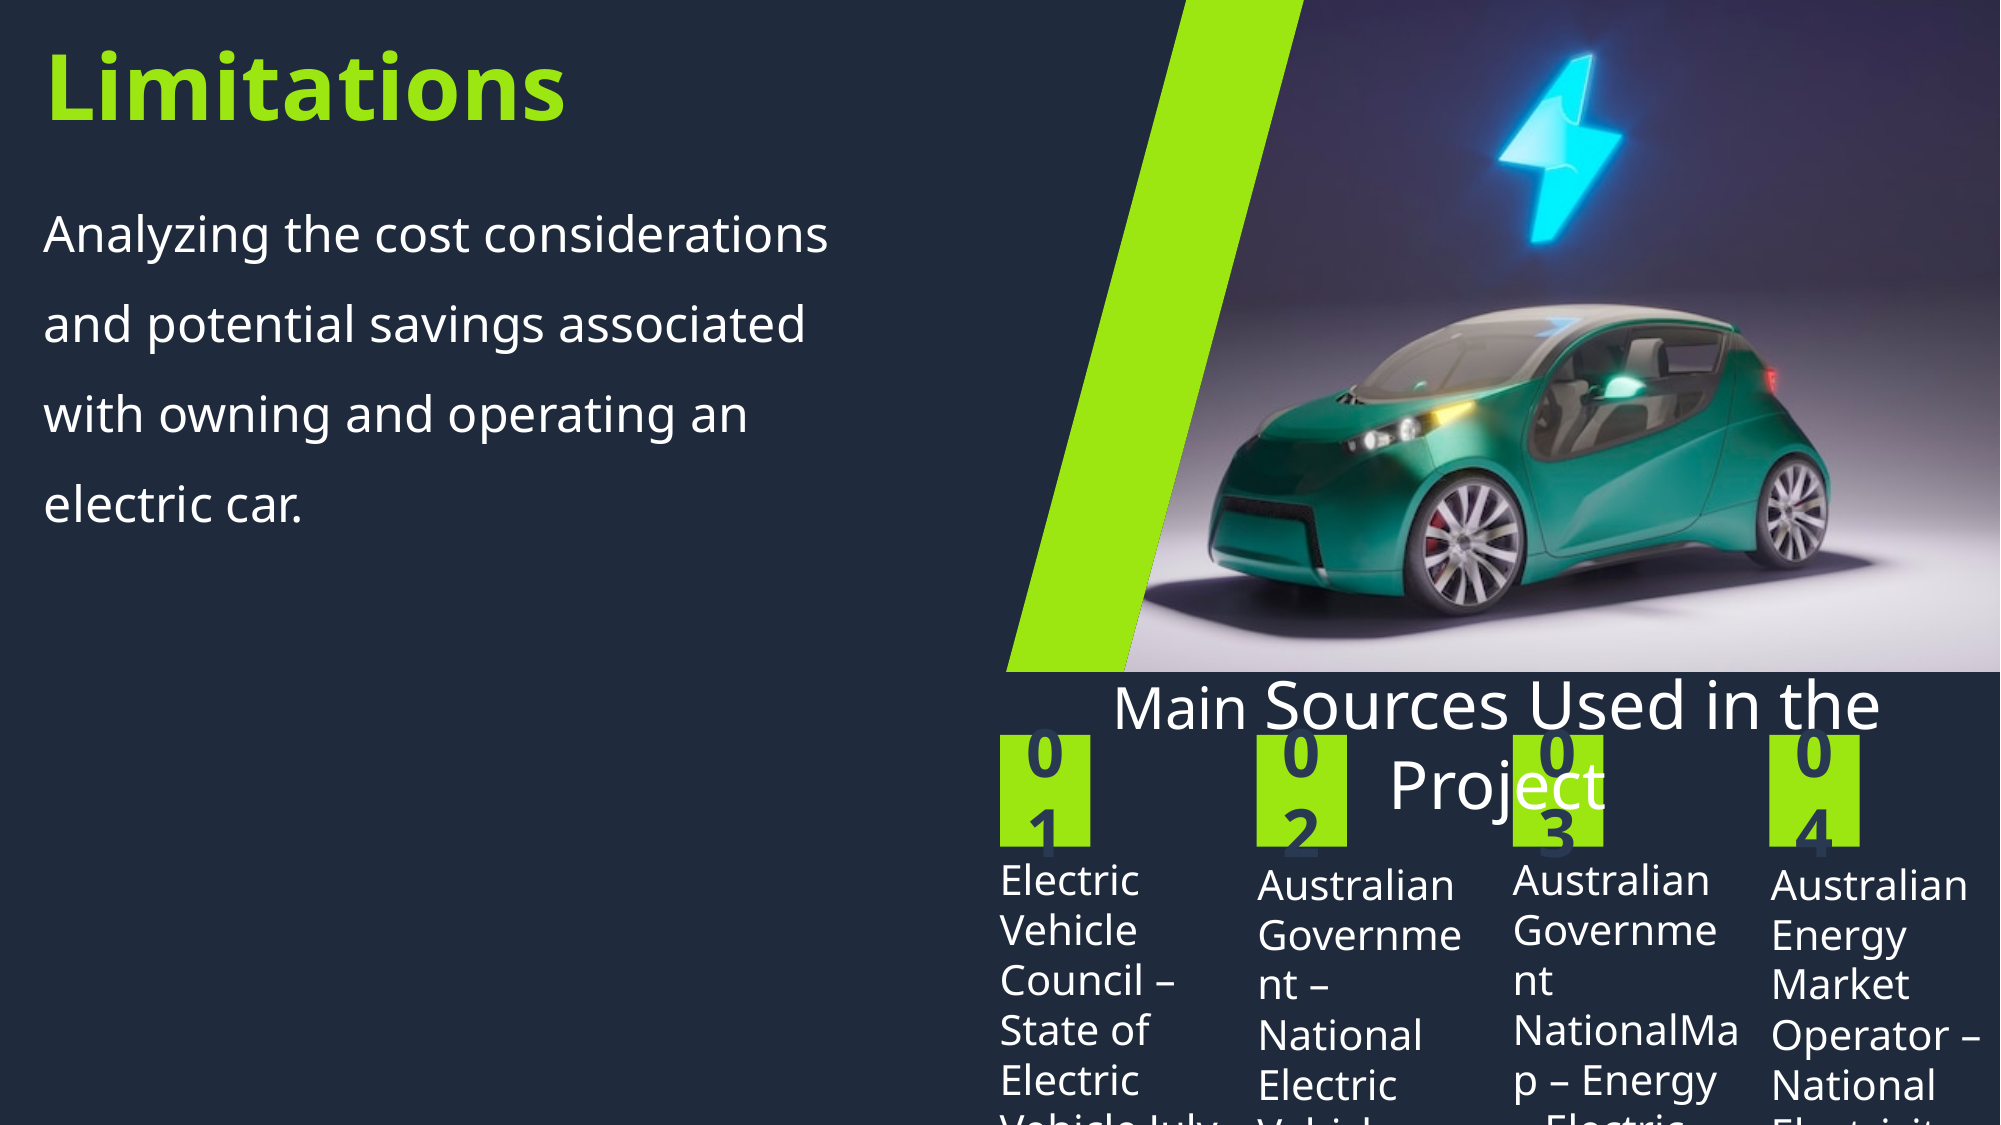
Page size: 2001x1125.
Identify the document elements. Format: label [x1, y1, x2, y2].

text_box [984, 655, 2000, 1119]
picture [1123, 0, 2000, 655]
text_box [1009, 231, 1123, 655]
text_box [29, 21, 892, 355]
